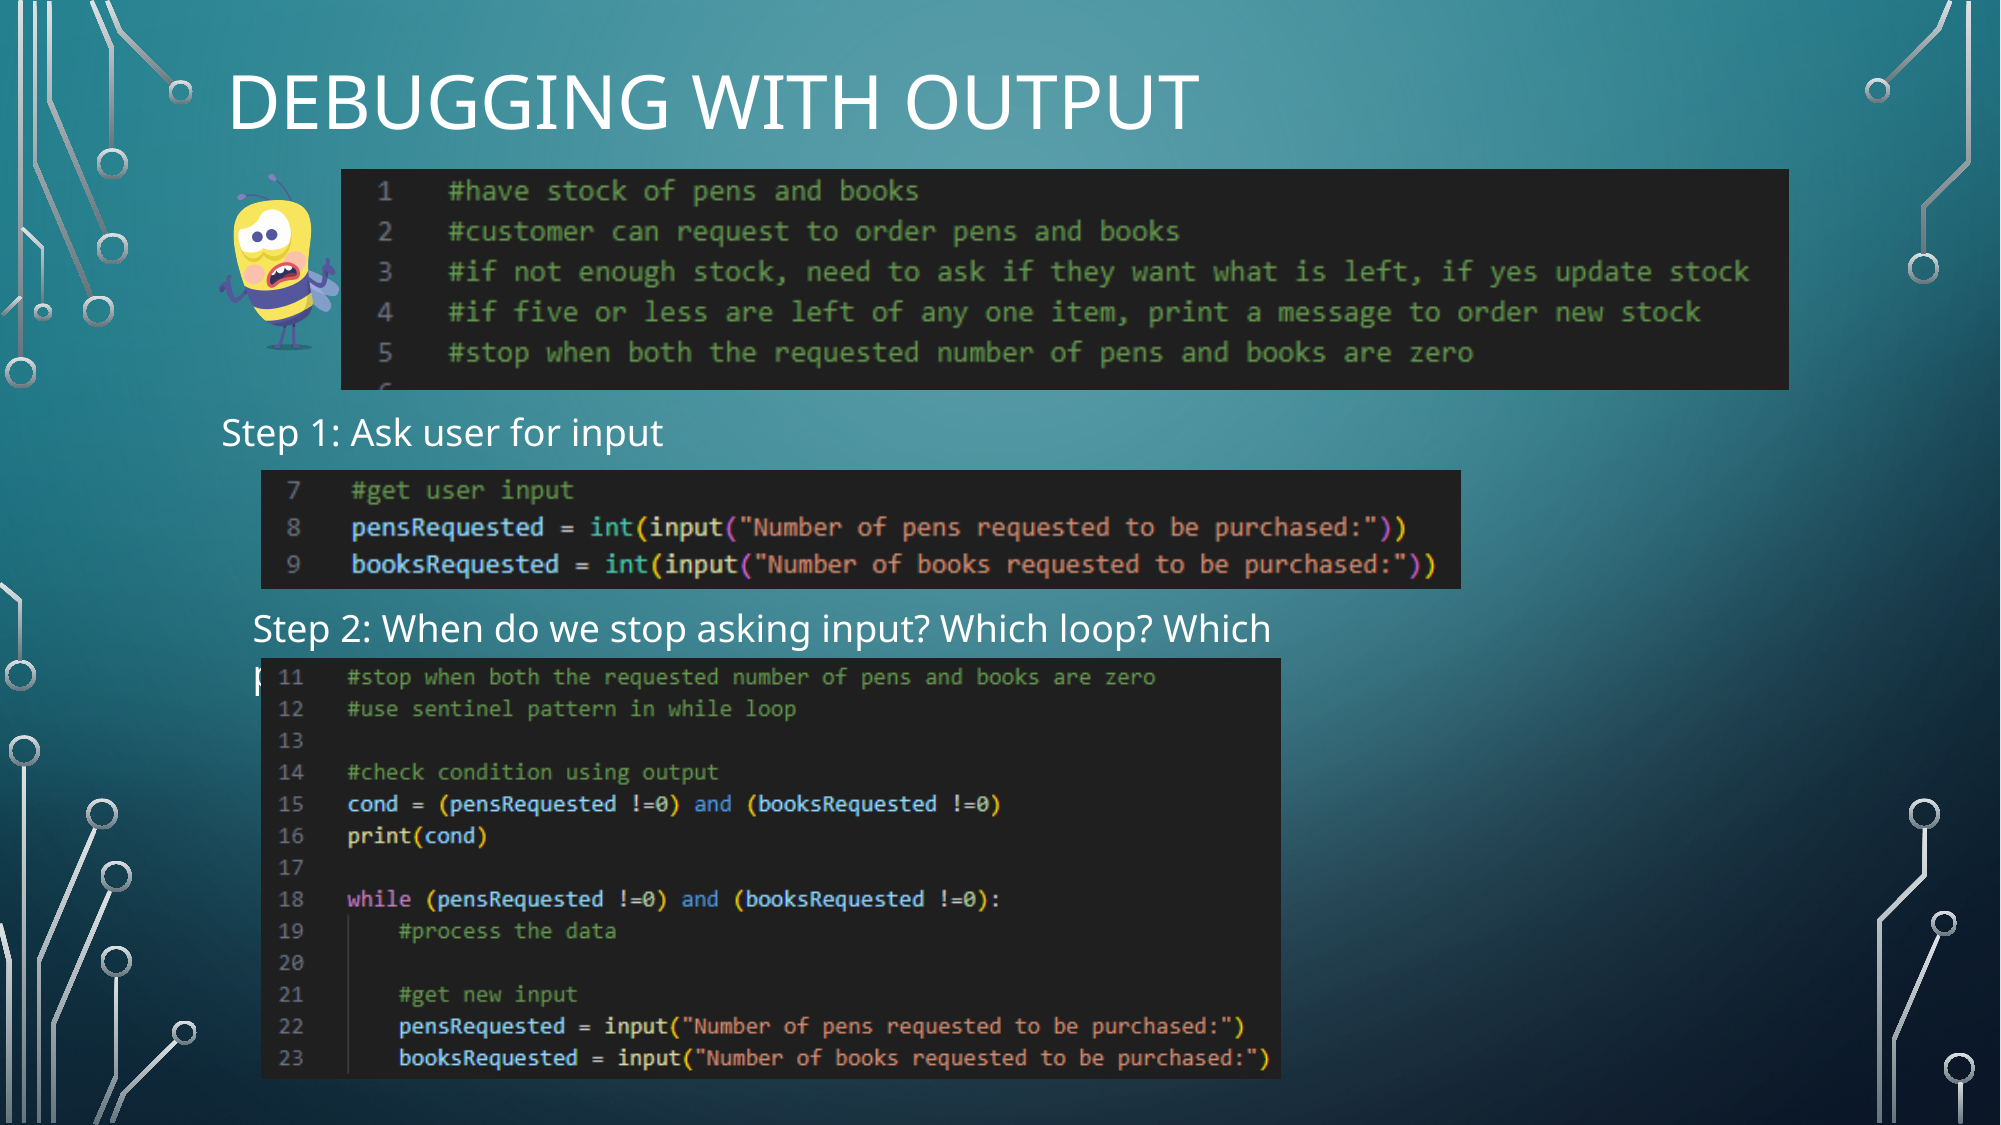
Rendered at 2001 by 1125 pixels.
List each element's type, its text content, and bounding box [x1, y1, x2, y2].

picture [261, 658, 1281, 1079]
text_box Step 1: Ask user for input [206, 401, 679, 462]
title debugging with output [211, 0, 1836, 227]
picture [261, 470, 1461, 589]
text_box Step 2: When do we stop asking input? Which loop? Which pattern? [237, 597, 1318, 703]
picture [181, 169, 1790, 390]
